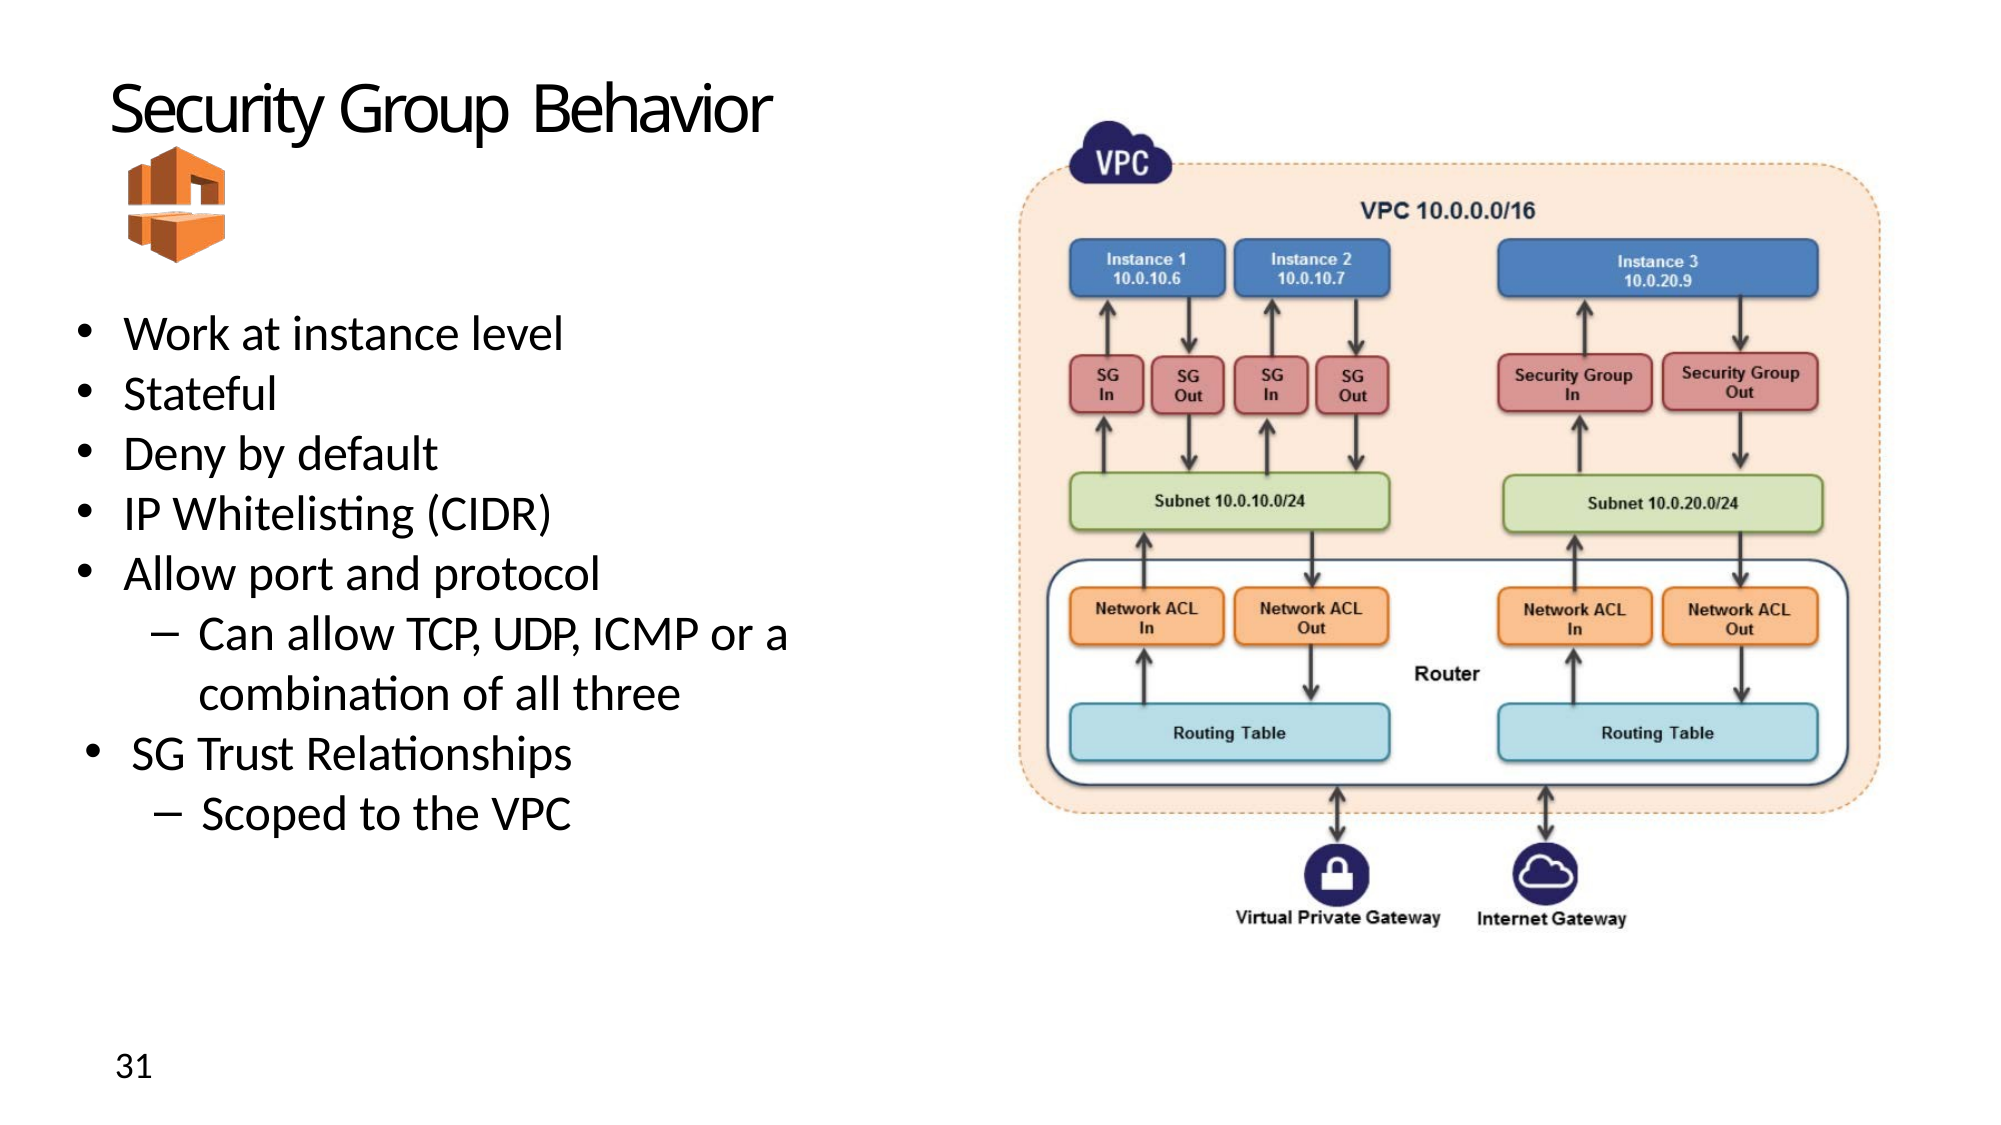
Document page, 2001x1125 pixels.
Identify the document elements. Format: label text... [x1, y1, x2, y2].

text_box Work at instance level Stateful Deny by default IP Whitelisting (CIDR) Allow port and protocol Can allow TCP, UDP, ICMP or a combination of all three SG Trust Relationships Scoped to the VPC [74, 298, 806, 841]
text_box [1004, 108, 1895, 933]
title Security Group Behavior [107, 63, 885, 254]
slide_number 31 [108, 1048, 160, 1125]
text_box [116, 144, 237, 265]
